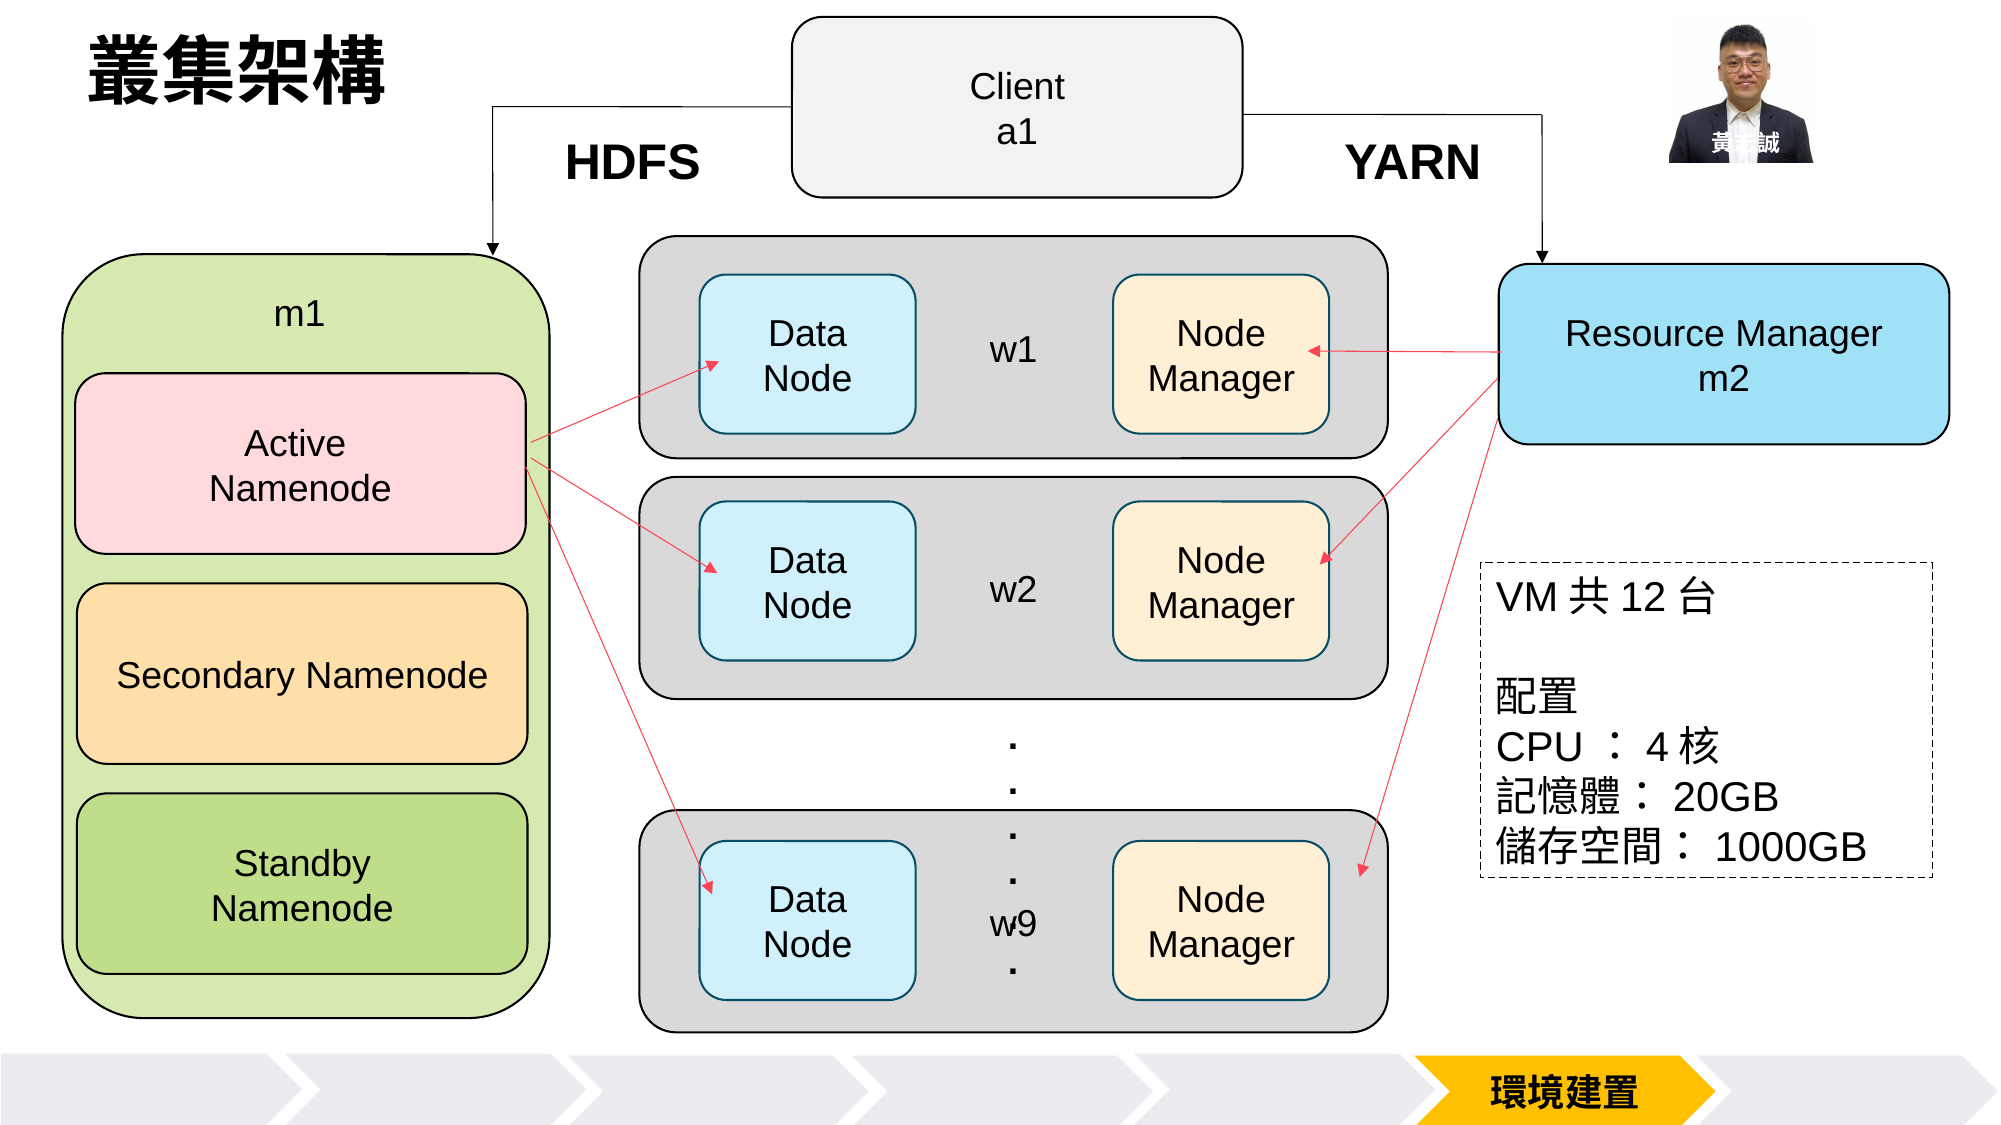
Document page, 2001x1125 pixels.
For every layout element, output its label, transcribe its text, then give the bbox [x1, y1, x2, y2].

text_box [61, 253, 551, 1020]
text_box HDFS [549, 121, 744, 197]
picture [1669, 17, 1814, 163]
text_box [0, 1053, 1998, 1125]
text_box Data Node [713, 500, 917, 662]
text_box Active Namenode [74, 372, 527, 555]
text_box Secondary Namenode [75, 582, 525, 765]
text_box Data Node [698, 839, 917, 1002]
text_box Resource Manager m2 [1497, 262, 1951, 446]
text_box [1359, 418, 1498, 878]
text_box . . . . . . [993, 704, 1195, 990]
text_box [1319, 378, 1498, 565]
text_box Data Node [698, 273, 917, 435]
text_box Node Manager [1117, 839, 1331, 1002]
text_box 叢集架構 [0, 37, 736, 122]
text_box Client a1 [790, 15, 1244, 199]
text_box w9 [638, 809, 1389, 1034]
text_box Standby Namenode [75, 792, 529, 975]
text_box YARN [1329, 121, 1519, 197]
text_box Node Manager [1112, 273, 1331, 435]
text_box VM共12台 配置 CPU：4核 記憶體：20GB 儲存空間：1000GB [1498, 562, 1933, 878]
text_box w2 [713, 475, 1359, 701]
text_box m1 [258, 281, 460, 342]
text_box w1 [638, 235, 1389, 460]
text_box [530, 457, 718, 574]
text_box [530, 361, 720, 443]
text_box Node Manager [1112, 500, 1331, 662]
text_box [525, 466, 713, 895]
